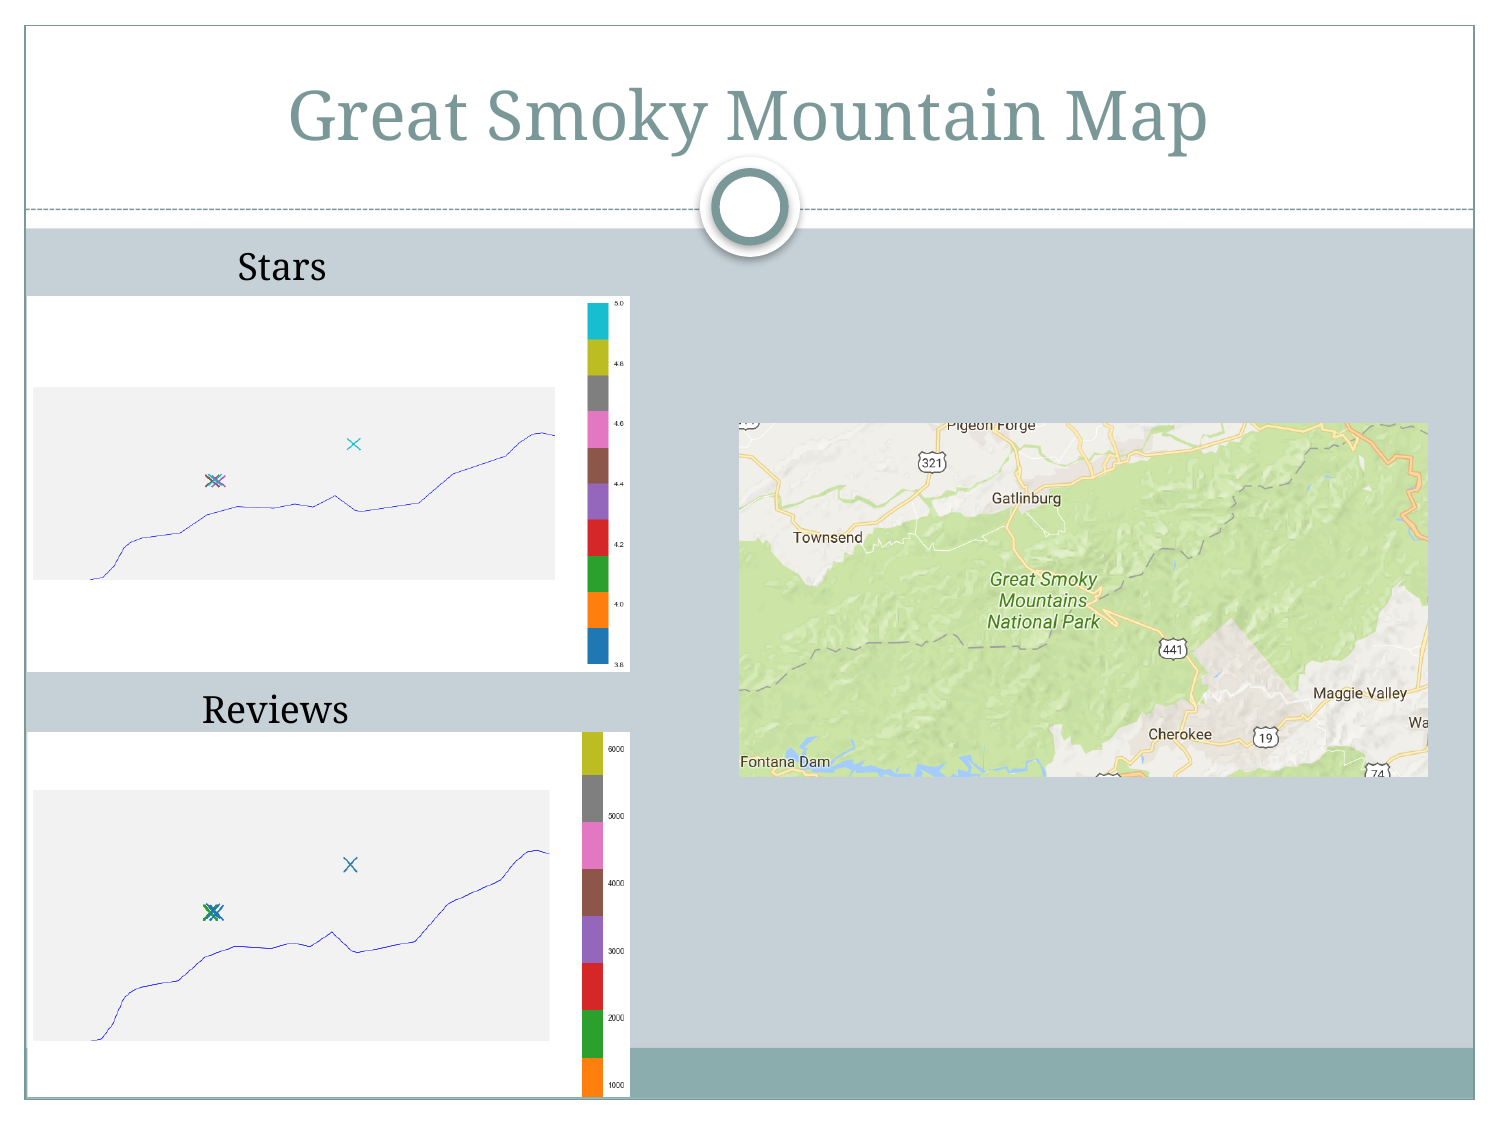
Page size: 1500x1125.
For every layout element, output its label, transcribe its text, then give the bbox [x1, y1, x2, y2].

text_box Stars [222, 235, 342, 293]
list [27, 732, 631, 1097]
title Great Smoky Mountain Map [49, 37, 1450, 162]
text_box Reviews [187, 683, 365, 729]
picture [27, 296, 631, 672]
picture [739, 423, 1428, 778]
